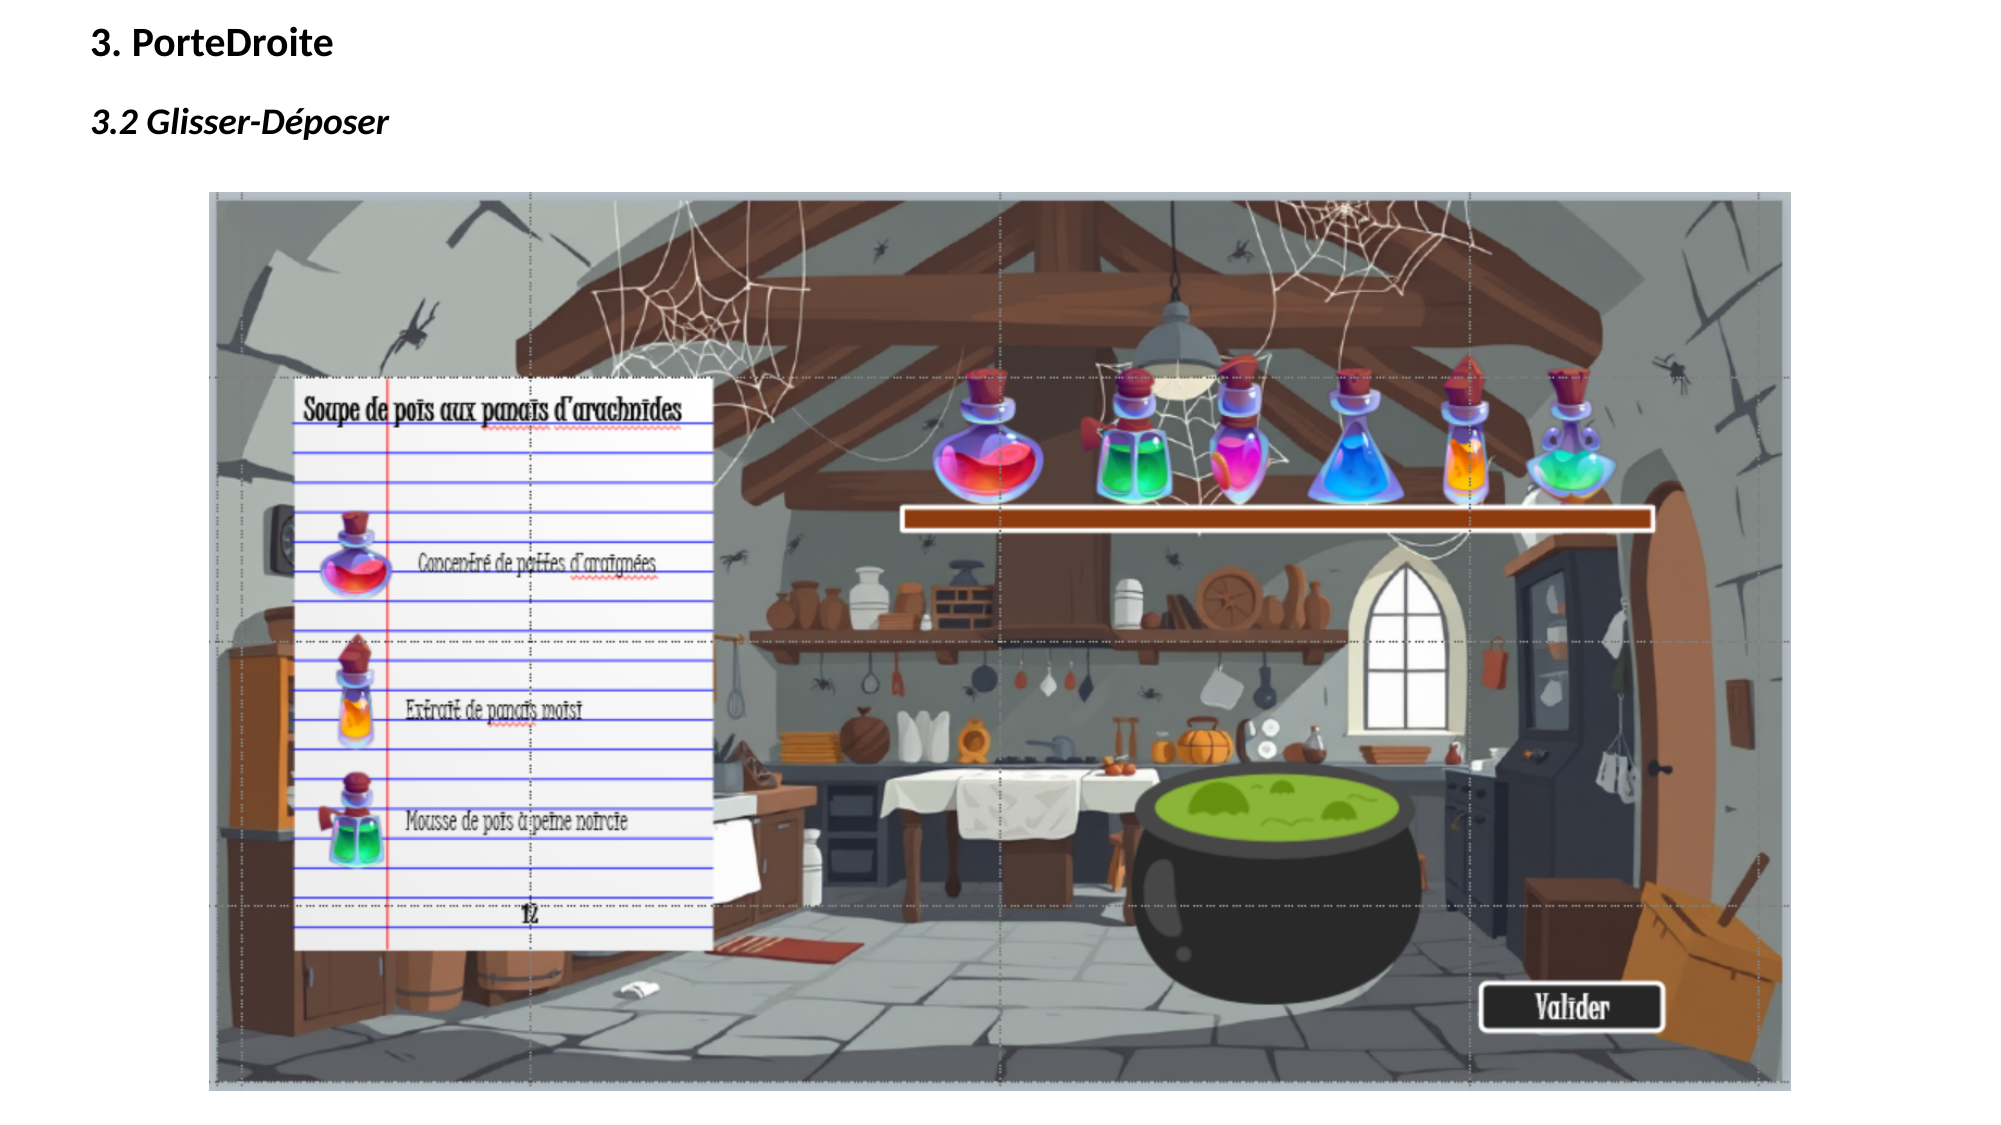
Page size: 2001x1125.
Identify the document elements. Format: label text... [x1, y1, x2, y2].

text_box 3. PorteDroite 3.2 Glisser-Déposer [74, 0, 1076, 150]
picture [209, 192, 1791, 1091]
